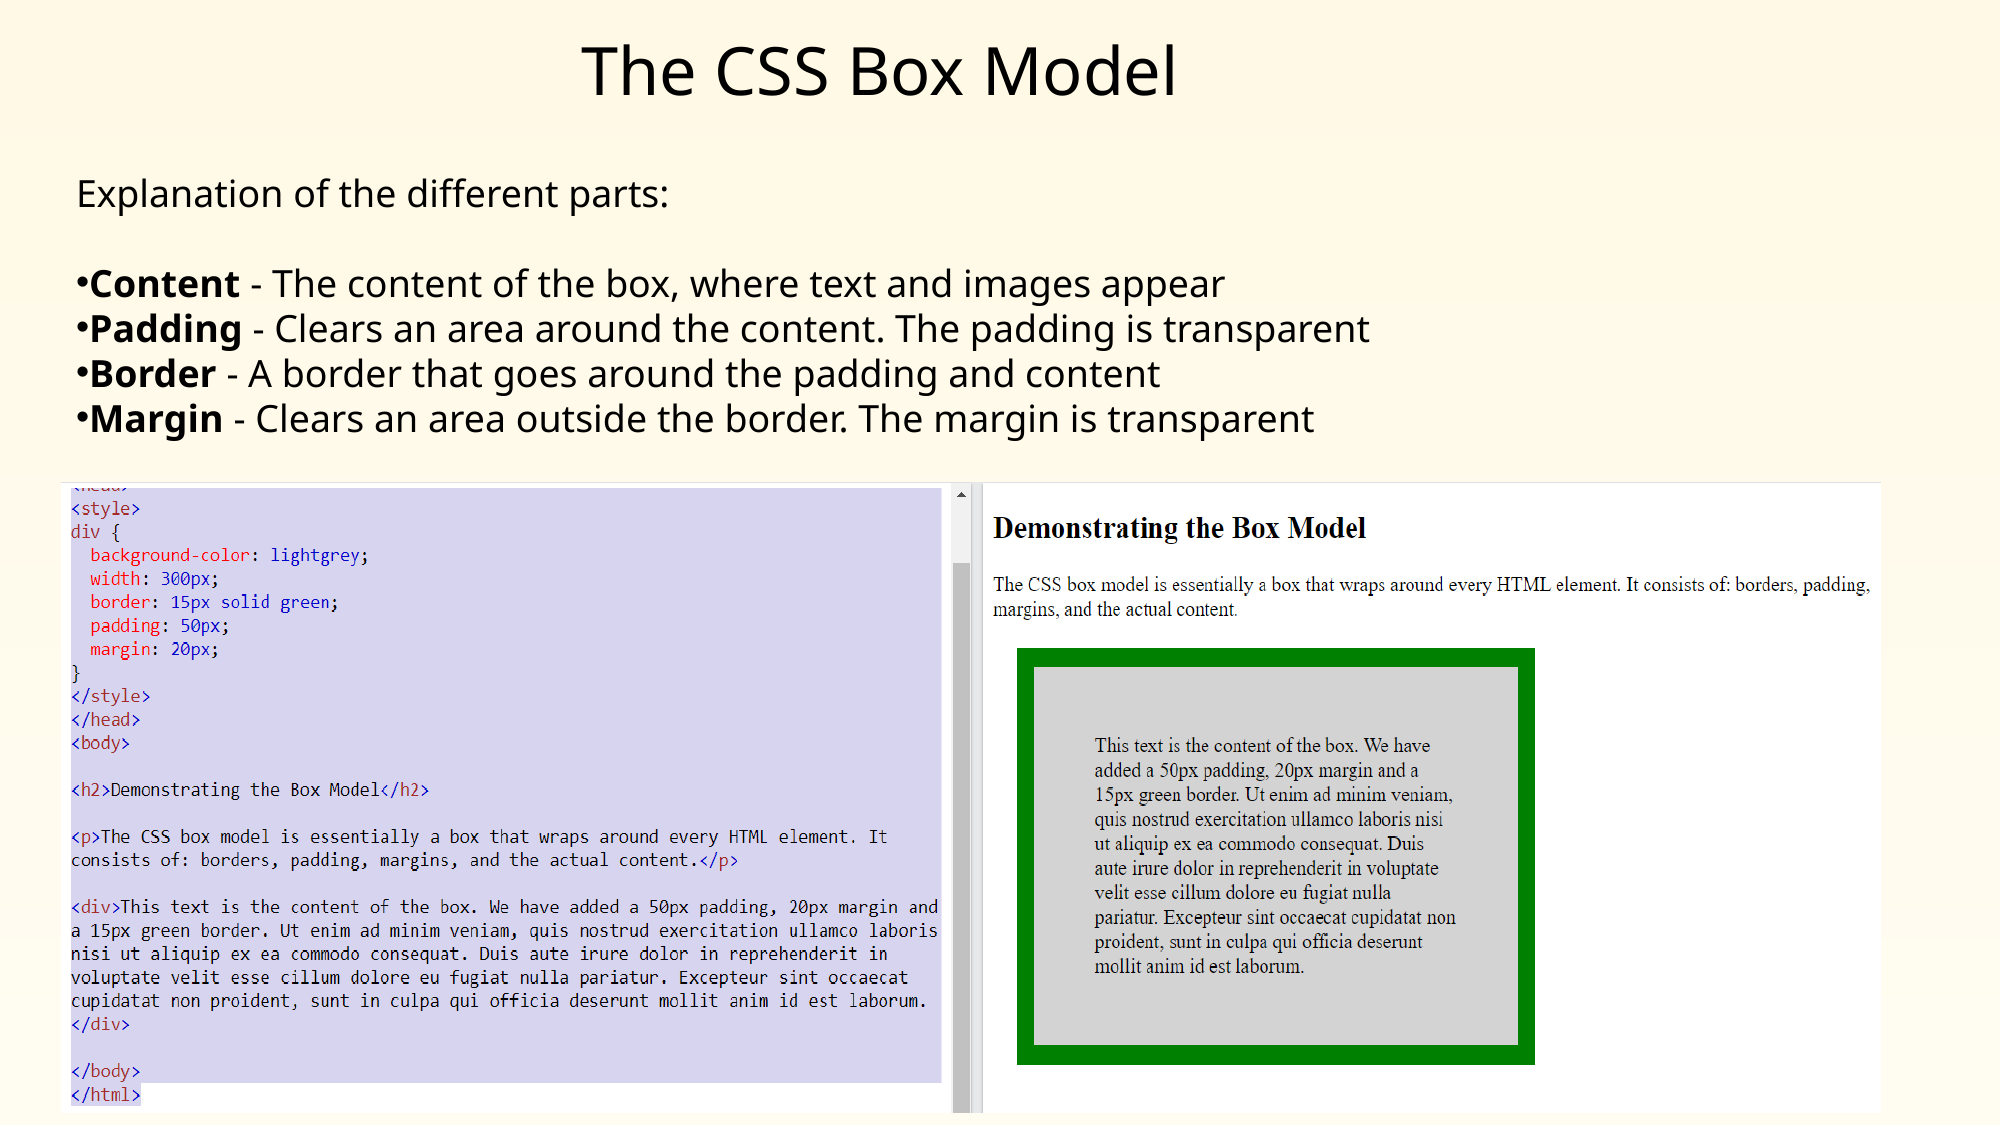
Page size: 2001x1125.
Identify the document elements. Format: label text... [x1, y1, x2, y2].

text_box The CSS Box Model [566, 21, 1195, 116]
picture [61, 482, 1881, 1113]
text_box Explanation of the different parts: Content - The content of the box, where text and images appear Padding - Clears an area around the content. The padding is transparent Border - A border that goes around the padding and content Margin - Clears an area outside the border. The margin is transparent [61, 162, 1793, 447]
